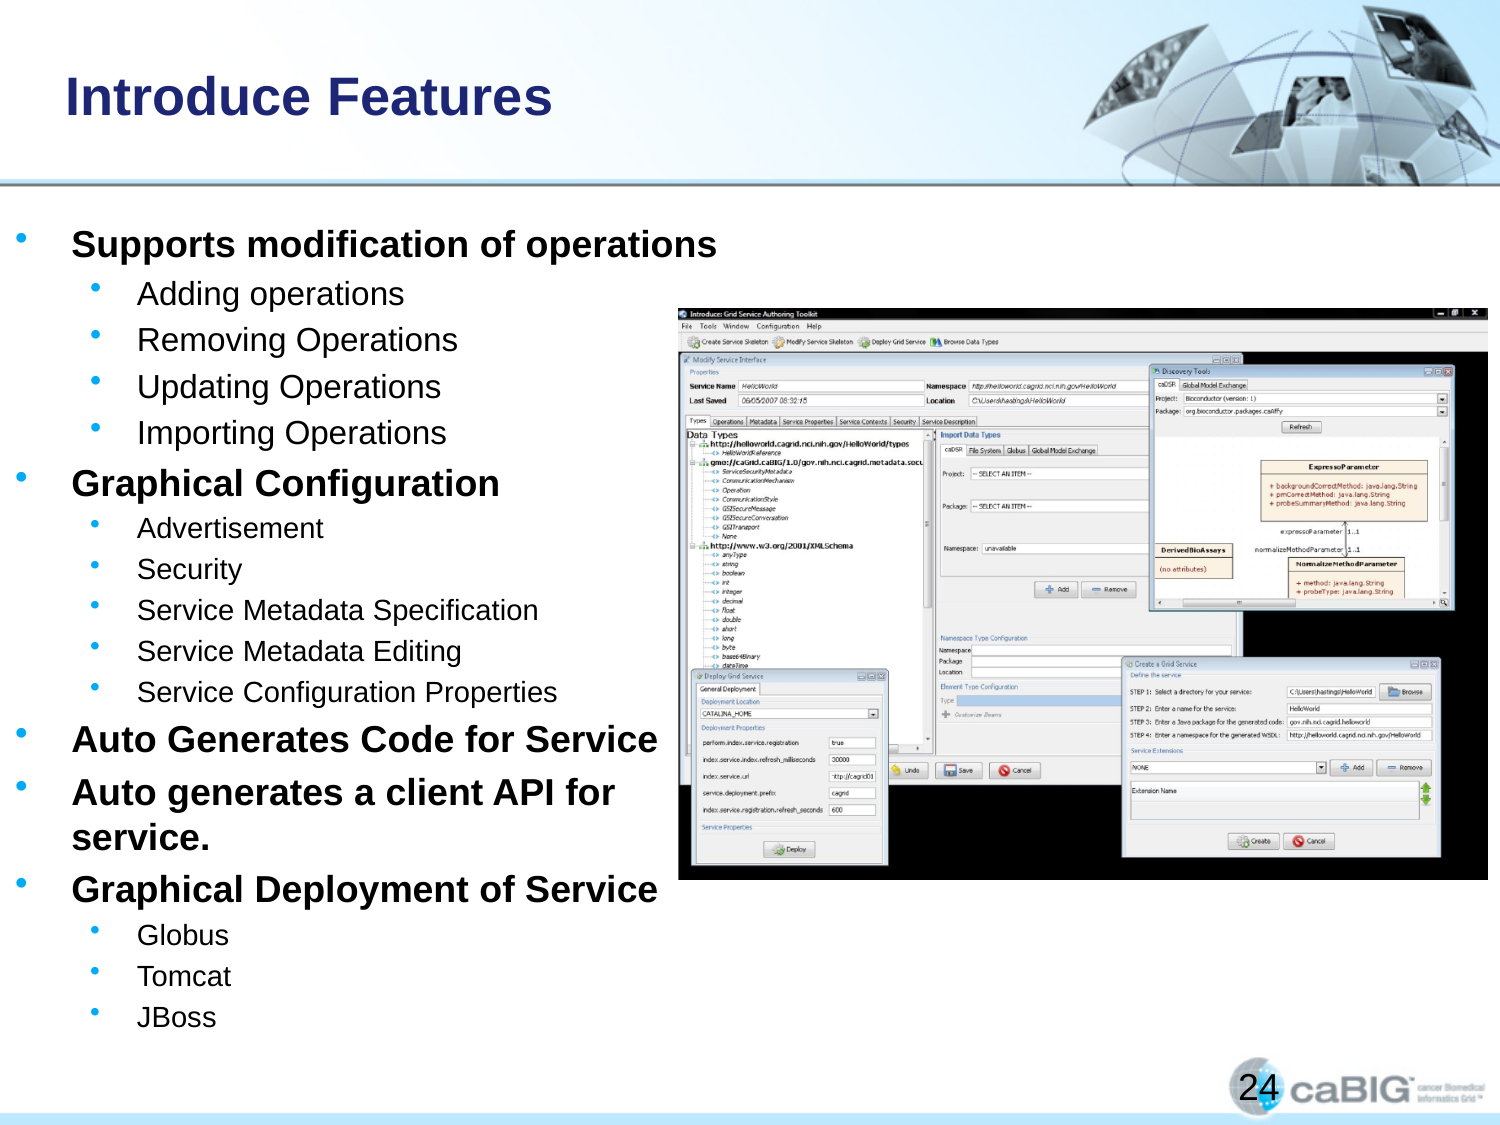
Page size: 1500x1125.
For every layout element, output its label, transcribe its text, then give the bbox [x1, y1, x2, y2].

title Introduce Features [49, 0, 1176, 188]
list Supports modification of operations Adding operations Removing Operations Updating Operations Importing Operations Graphical Configuration Advertisement Security Service Metadata Specification Service Metadata Editing Service Configuration Properties Auto Generates Code for Service Auto generates a client API for service. Graphical Deployment of Service Globus Tomcat JBoss [0, 212, 751, 976]
picture [0, 0, 1500, 1125]
